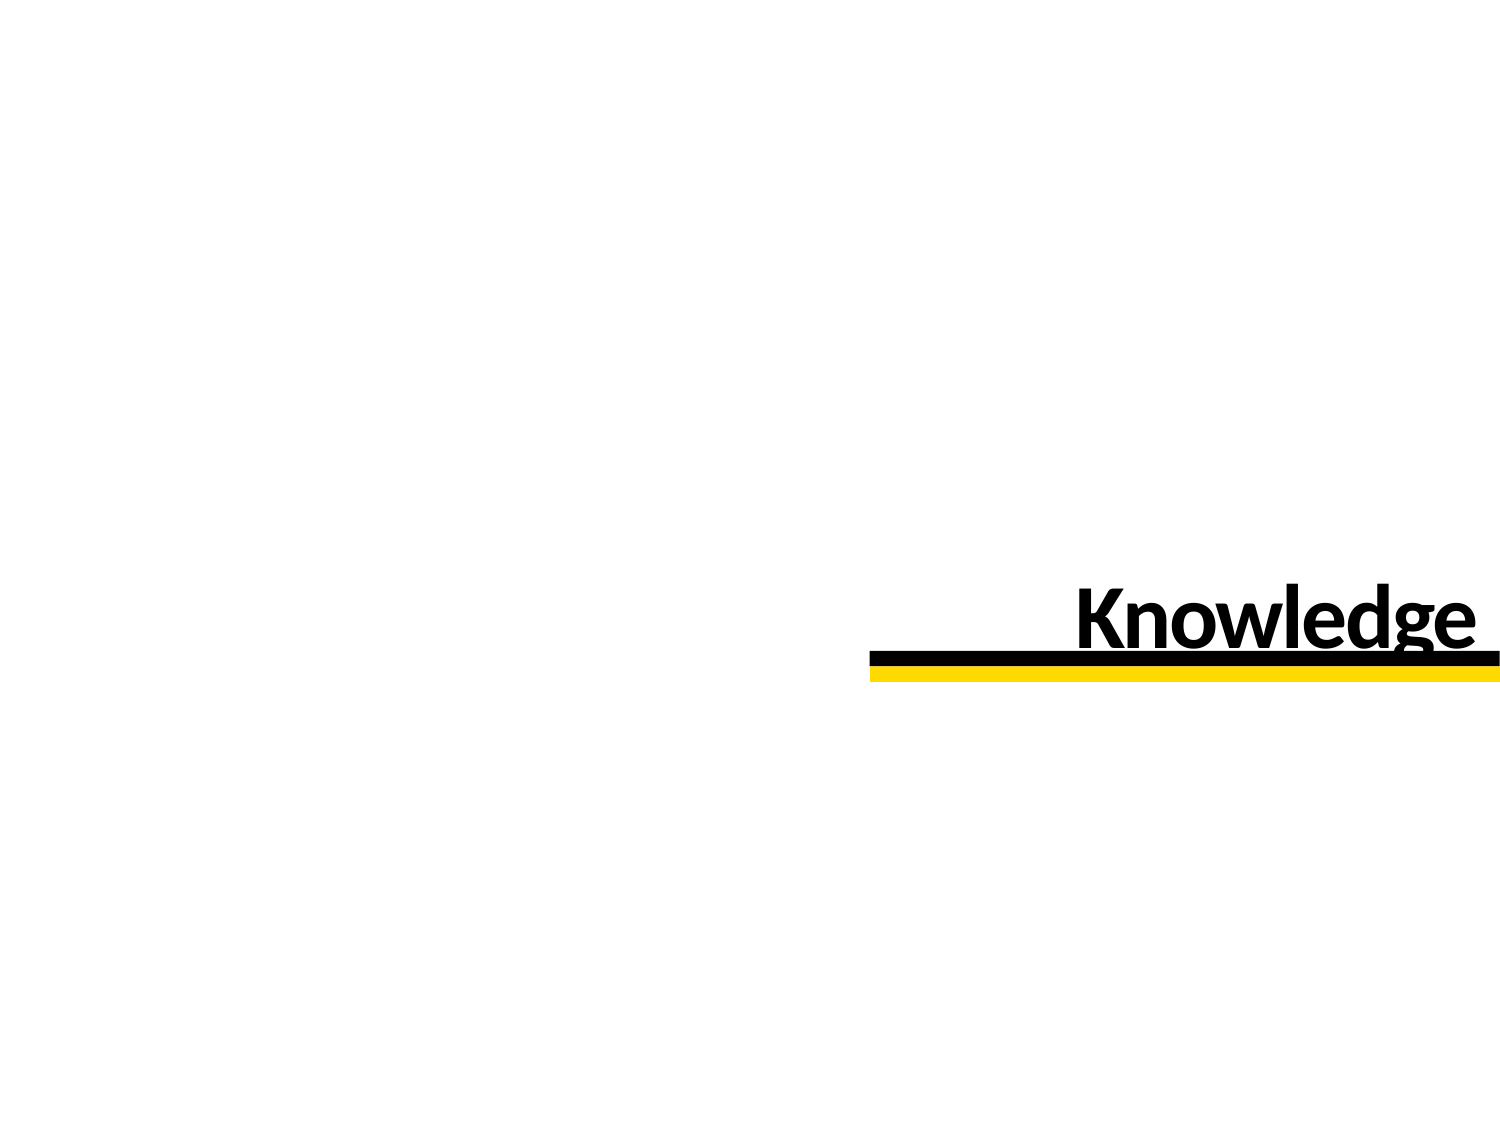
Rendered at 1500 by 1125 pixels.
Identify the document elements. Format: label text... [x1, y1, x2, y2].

text_box Knowledge [1061, 439, 1500, 674]
